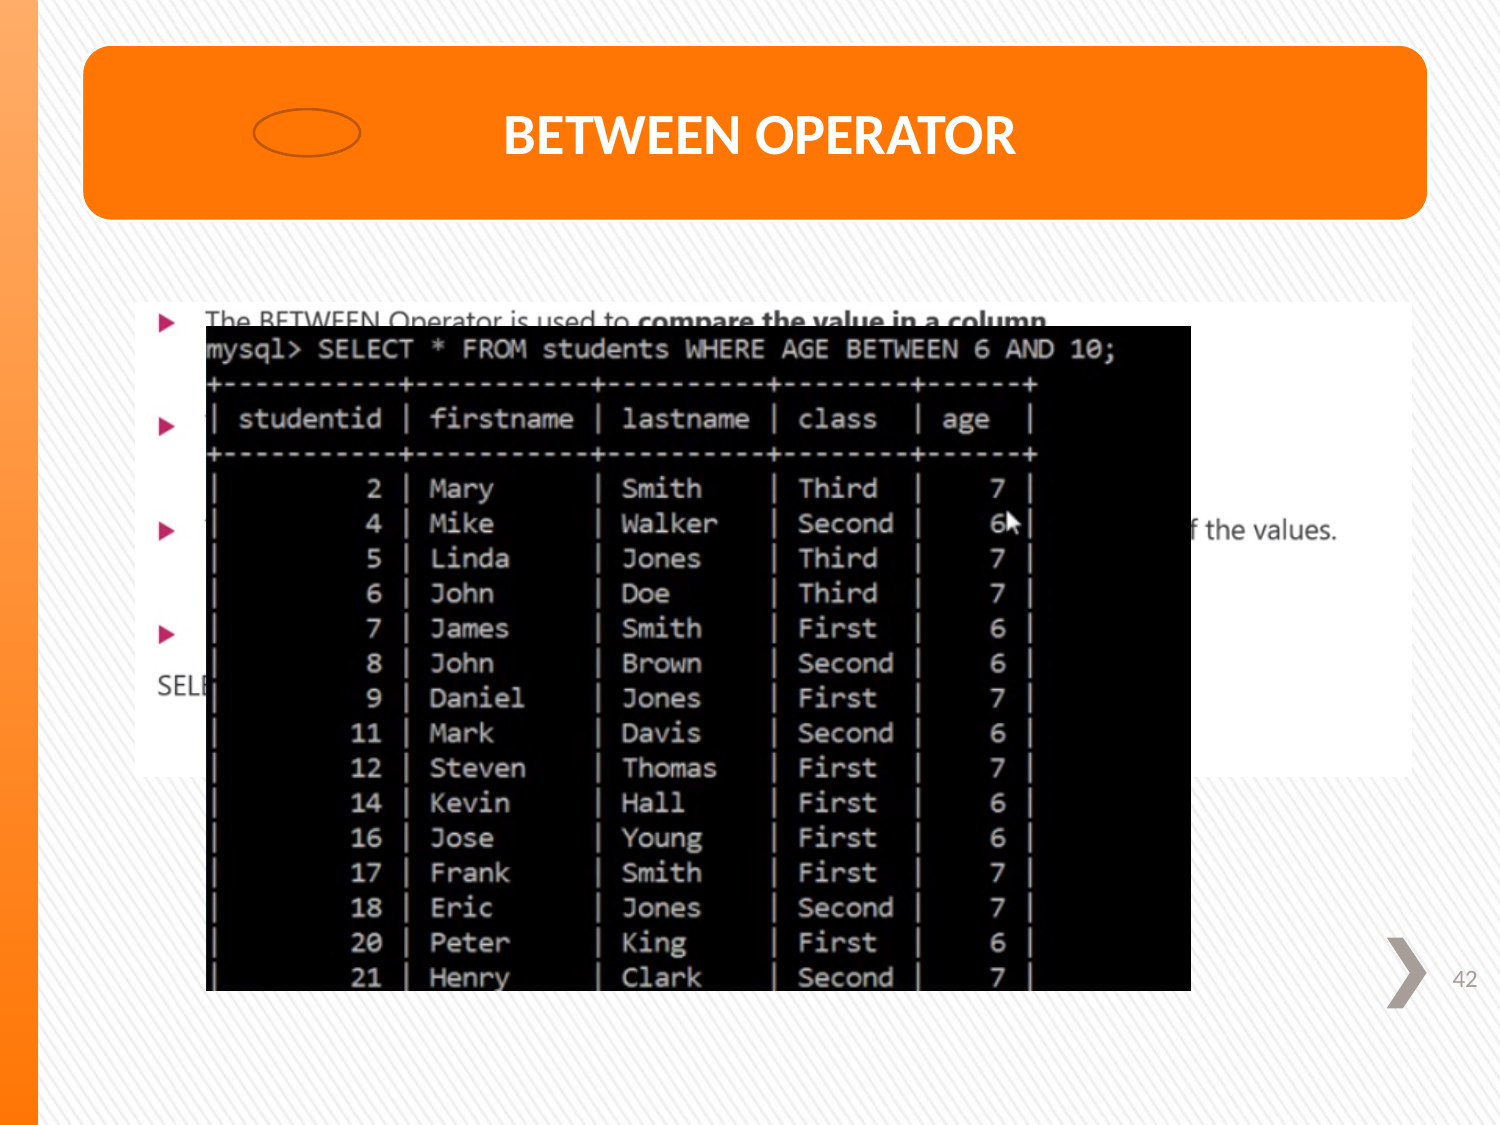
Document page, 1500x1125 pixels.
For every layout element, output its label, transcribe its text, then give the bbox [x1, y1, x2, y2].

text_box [81, 44, 1432, 222]
slide_number 32 [0, 281, 37, 285]
slide_number 42 [1437, 947, 1500, 1007]
picture [37, 0, 1500, 1125]
